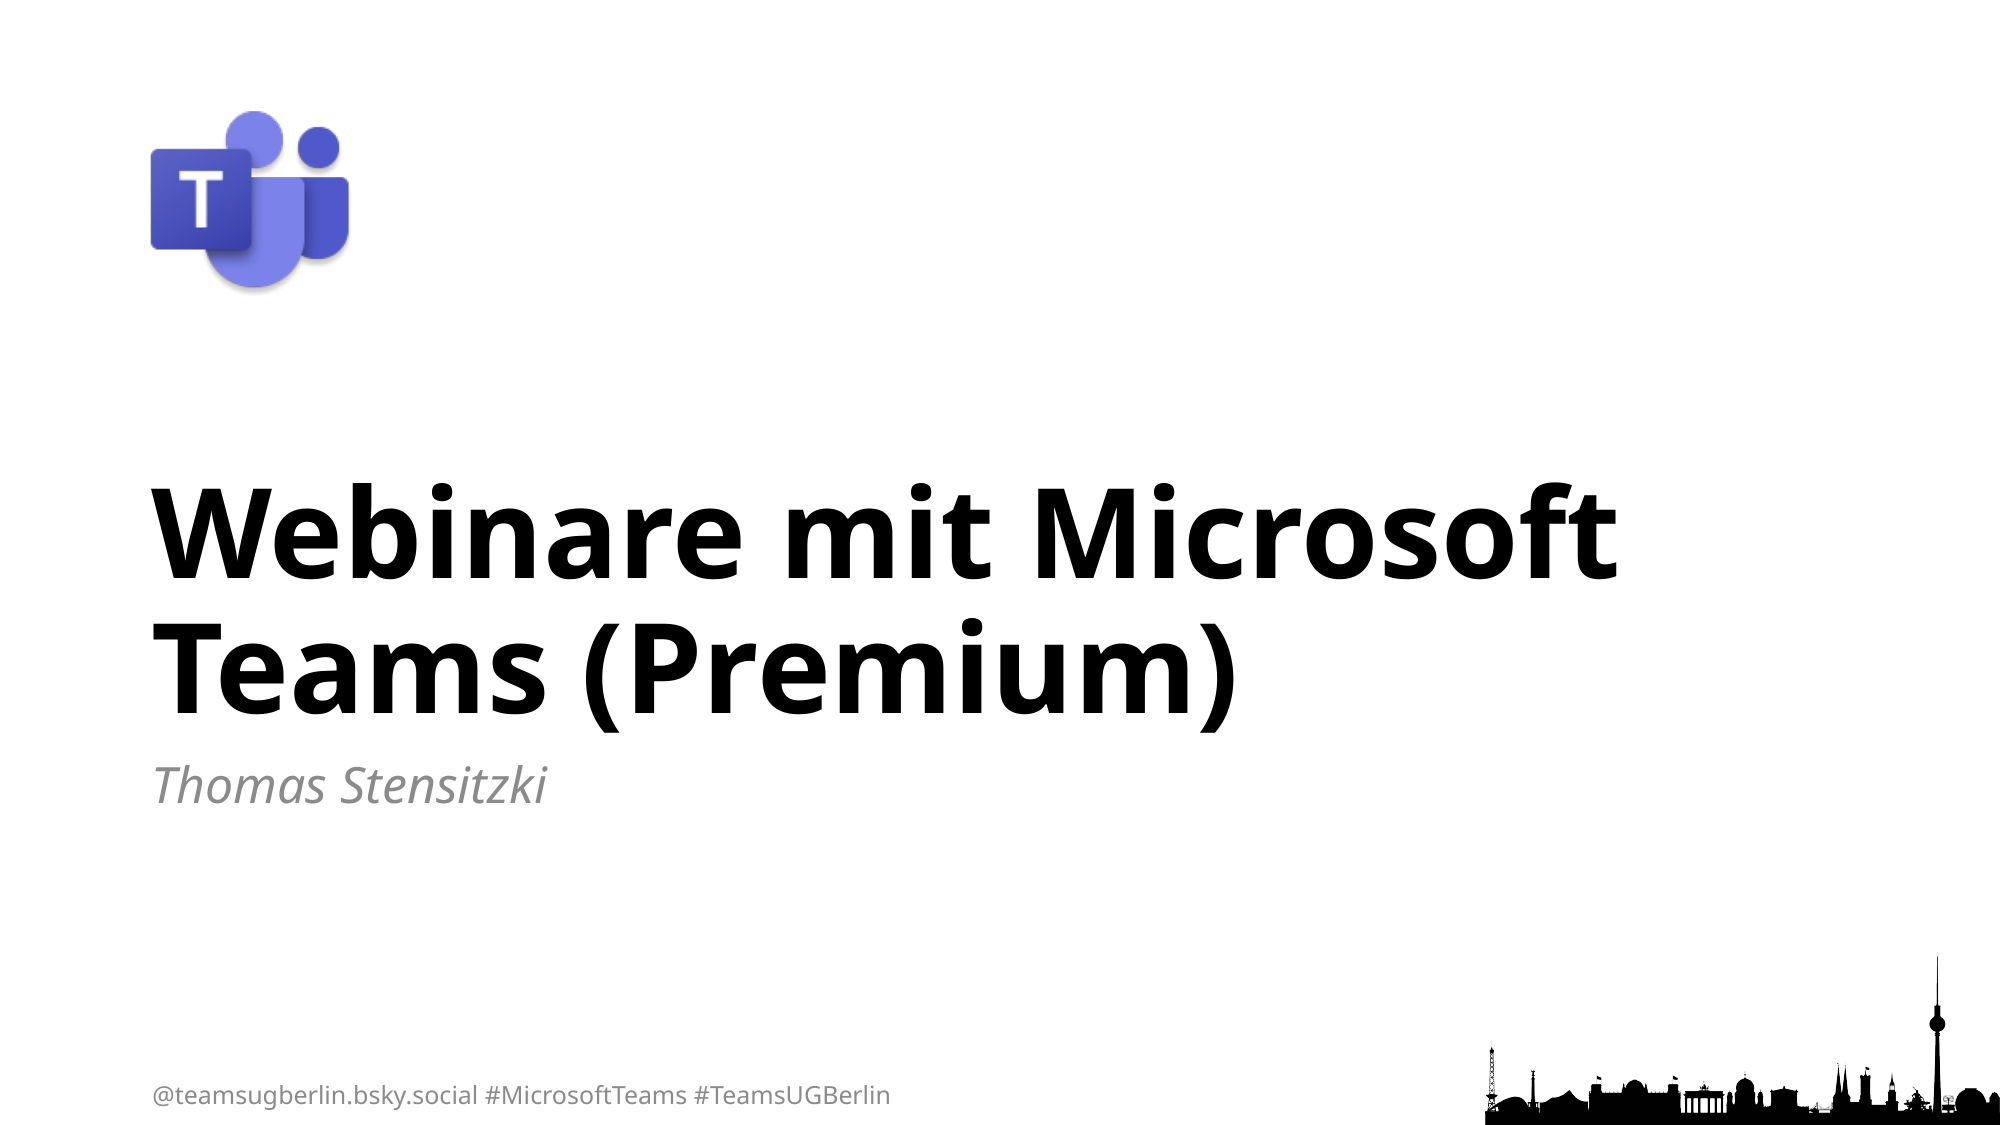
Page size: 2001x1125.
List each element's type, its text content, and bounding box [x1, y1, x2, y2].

list Thomas Stensitzki [136, 752, 1862, 999]
title Webinare mit Microsoft Teams (Premium) [136, 280, 1862, 749]
picture [51, 0, 452, 400]
picture [1485, 914, 2000, 1125]
